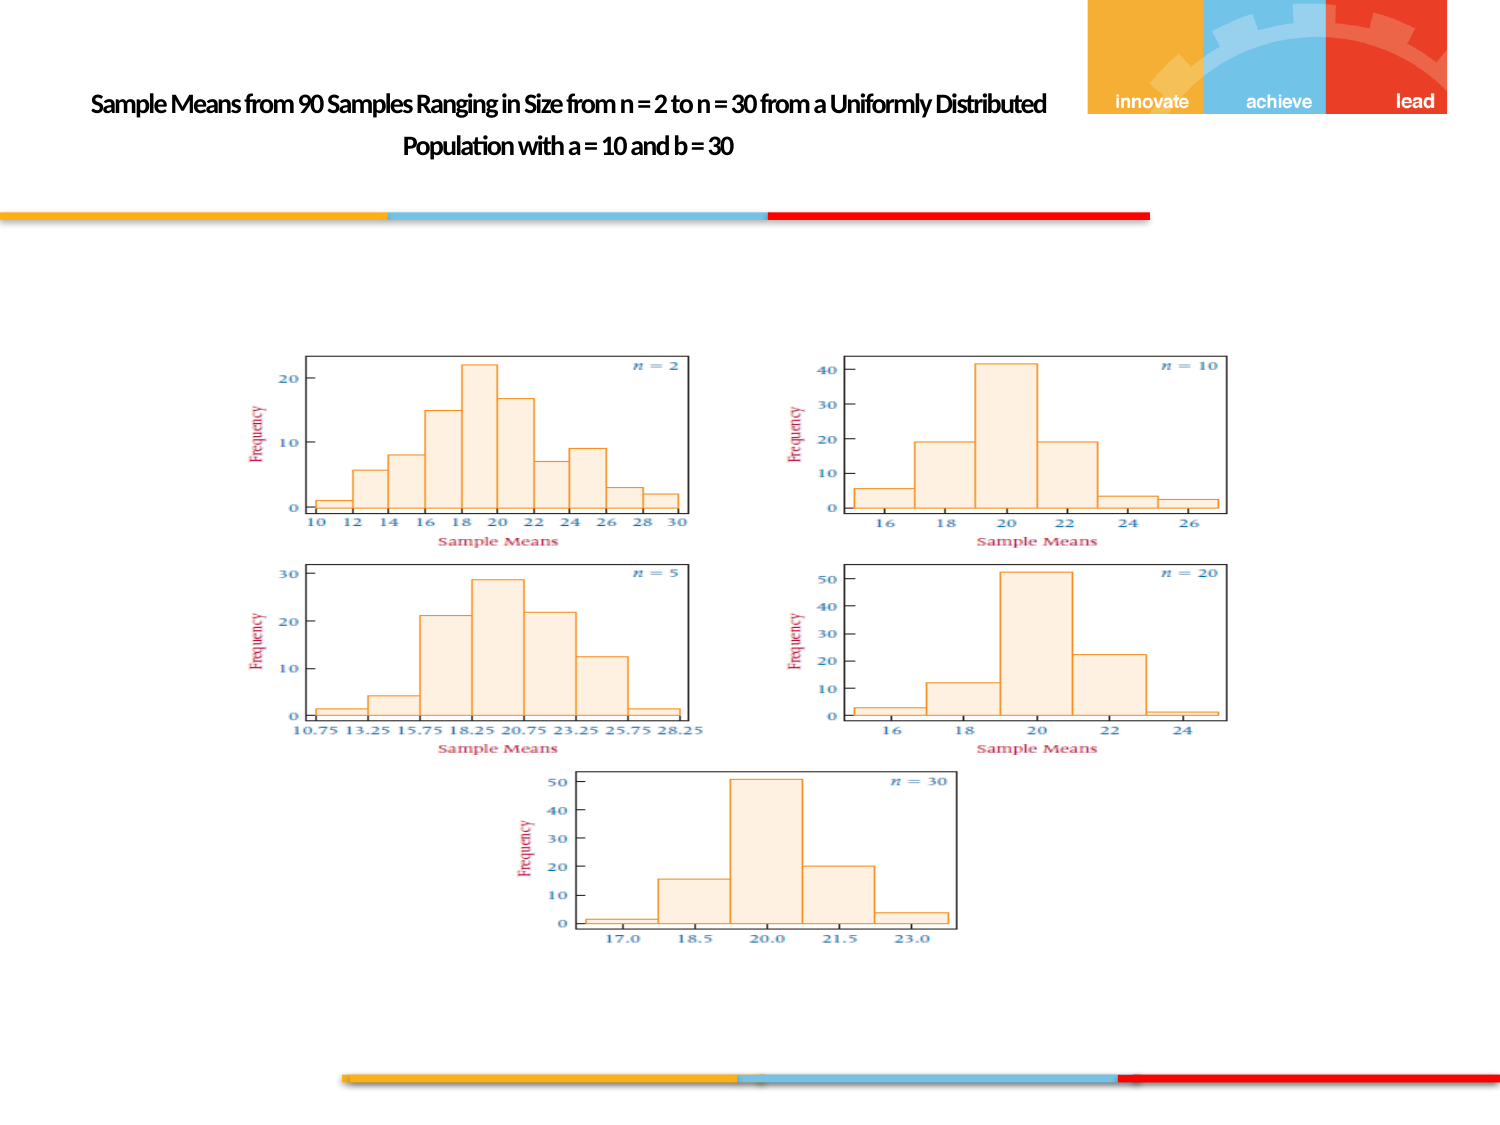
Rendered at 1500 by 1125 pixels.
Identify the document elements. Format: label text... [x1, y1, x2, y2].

list Sample Means from 90 Samples Ranging in Size from n = 2 to n = 30 from a Uniformly Distributed Population with a = 10 and b = 30 [50, 24, 1088, 213]
picture [224, 346, 1285, 948]
picture [1087, 0, 1448, 114]
